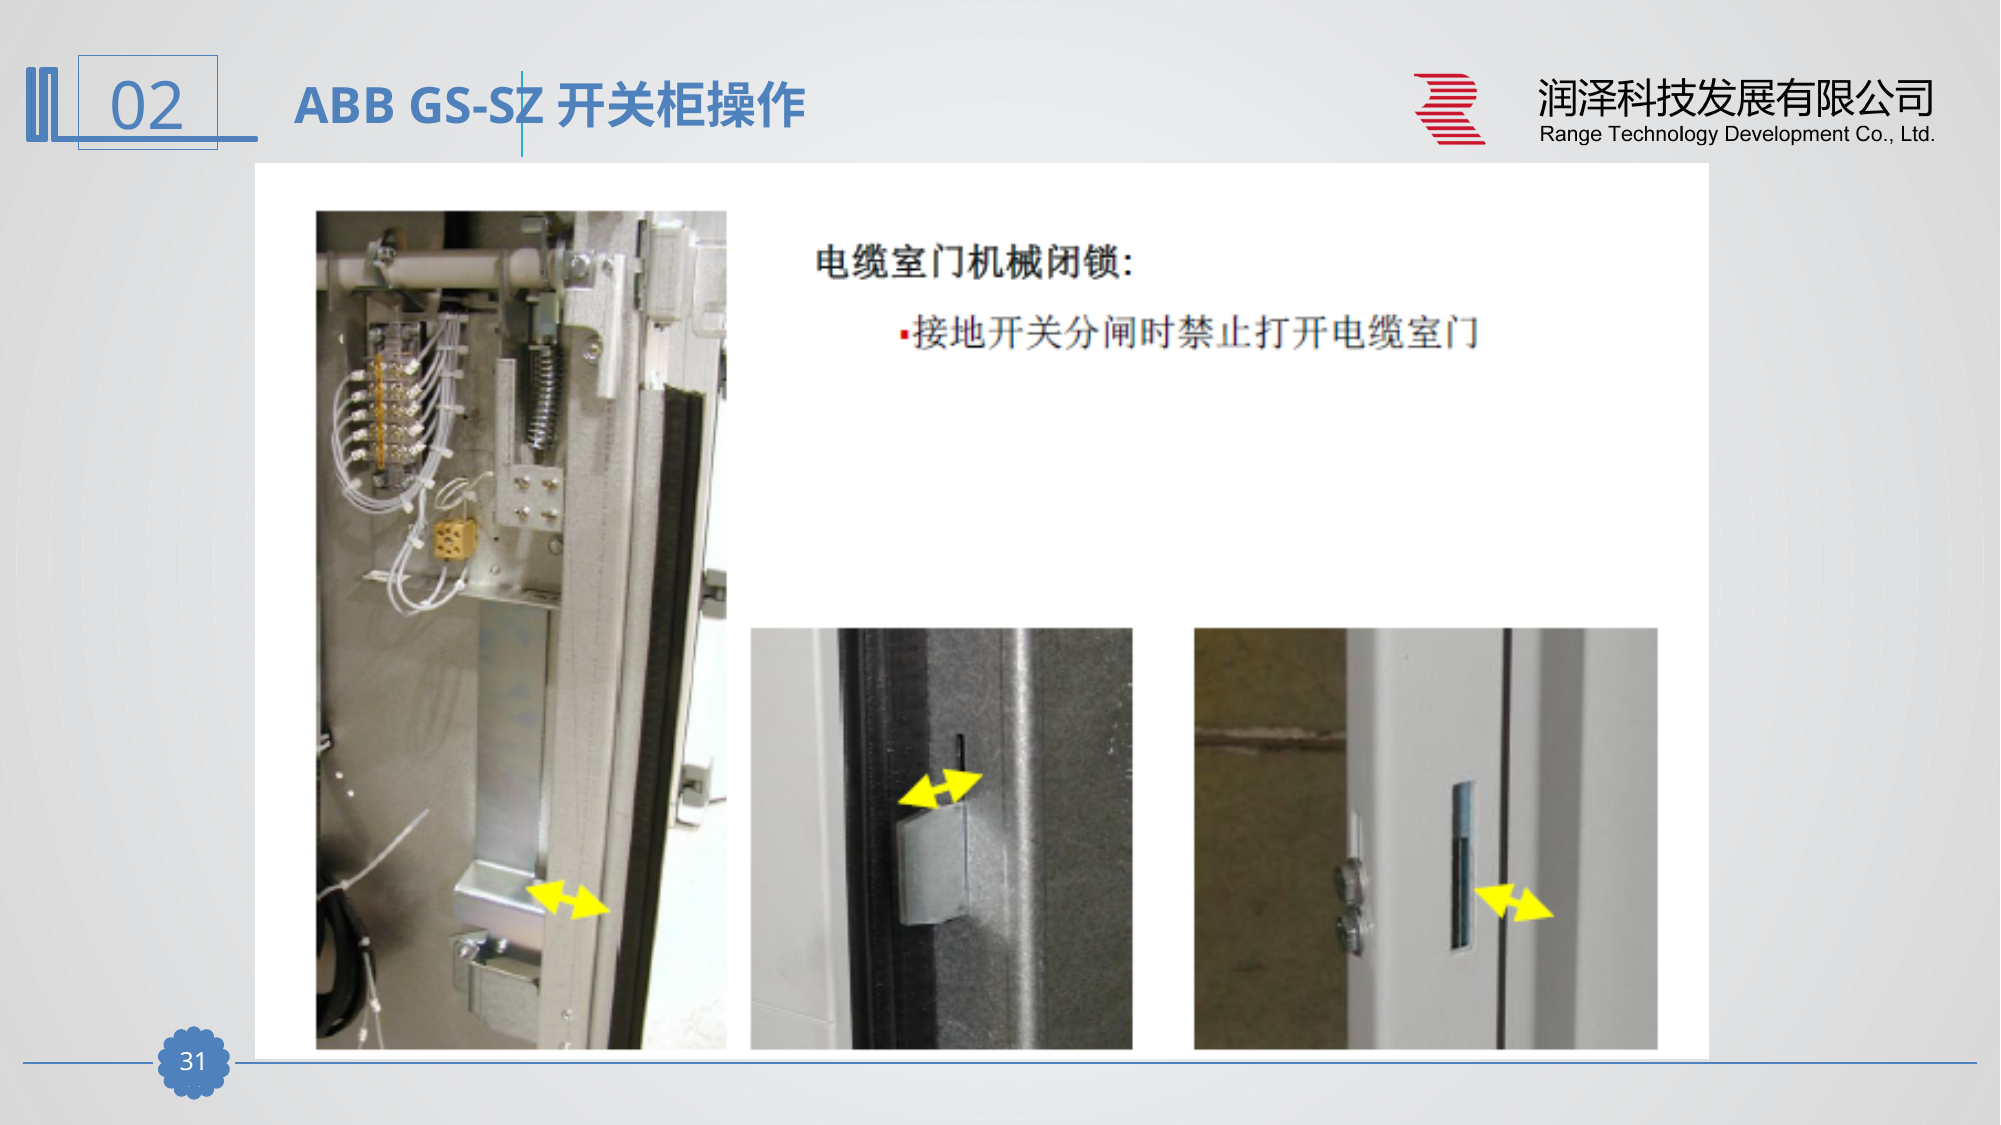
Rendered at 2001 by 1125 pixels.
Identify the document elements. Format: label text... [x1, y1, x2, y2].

text_box ABB GS-SZ开关柜操作 [279, 66, 1733, 142]
picture [255, 37, 1977, 1060]
slide_number 30 [169, 1039, 218, 1086]
